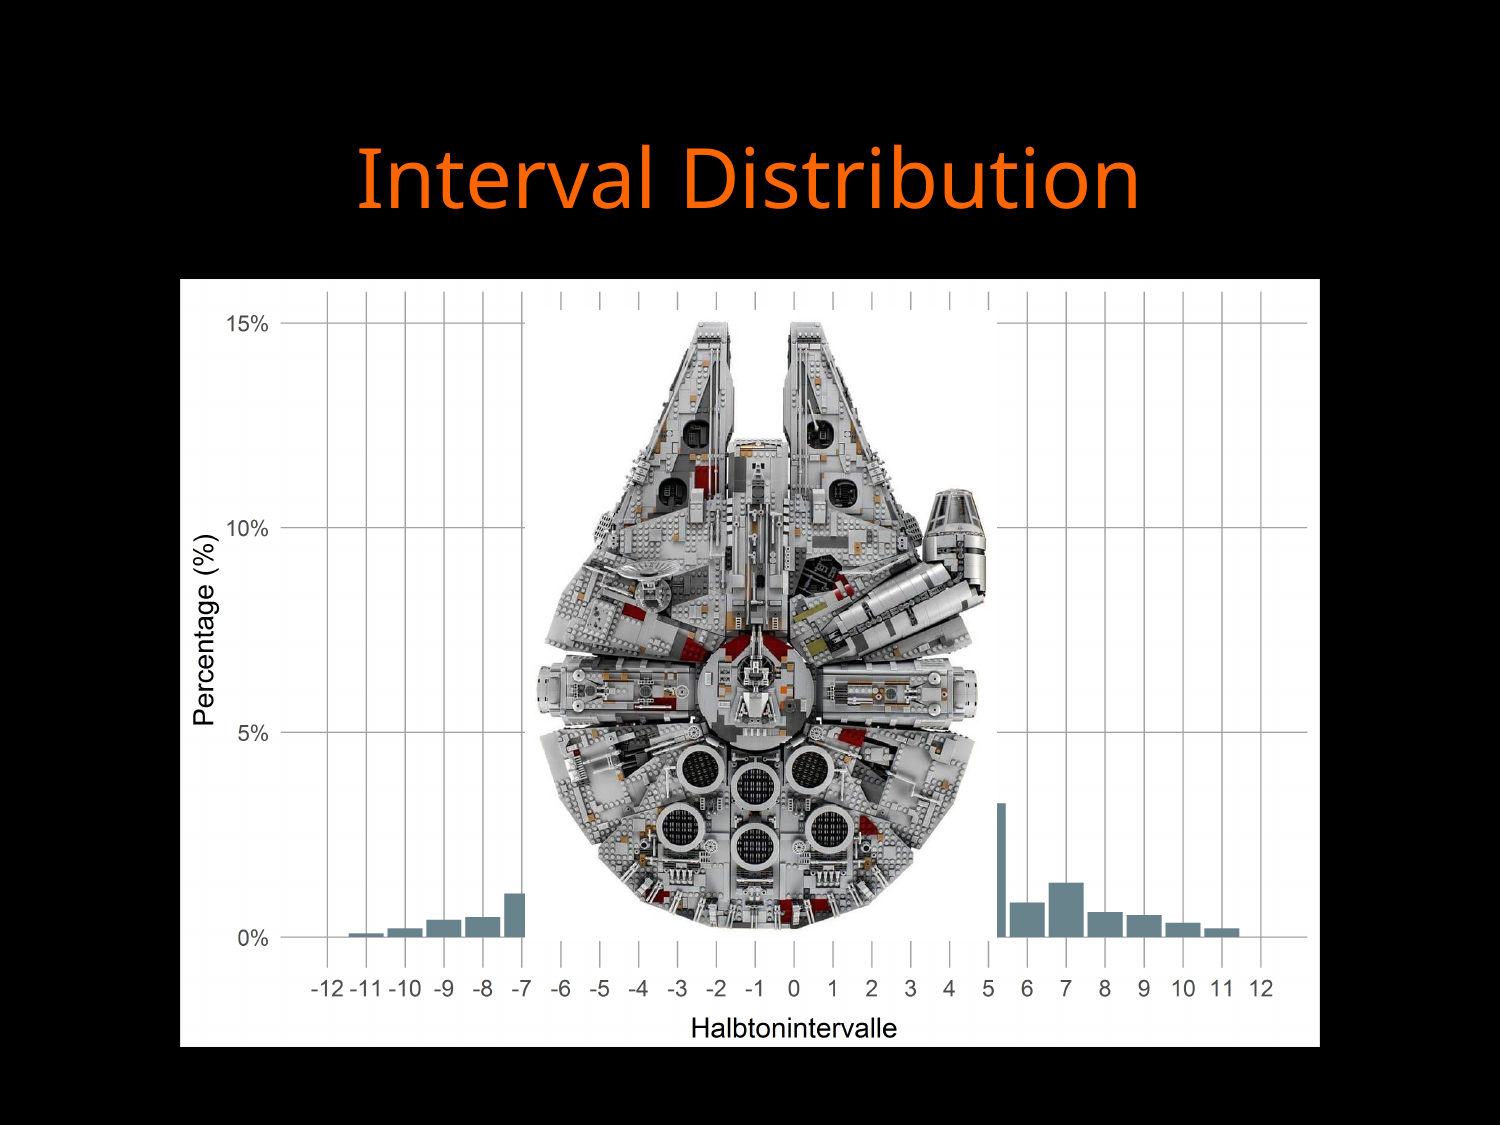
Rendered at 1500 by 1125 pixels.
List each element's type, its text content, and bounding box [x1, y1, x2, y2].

title Interval Distribution [112, 87, 1388, 263]
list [180, 278, 1320, 1047]
picture [525, 309, 997, 953]
